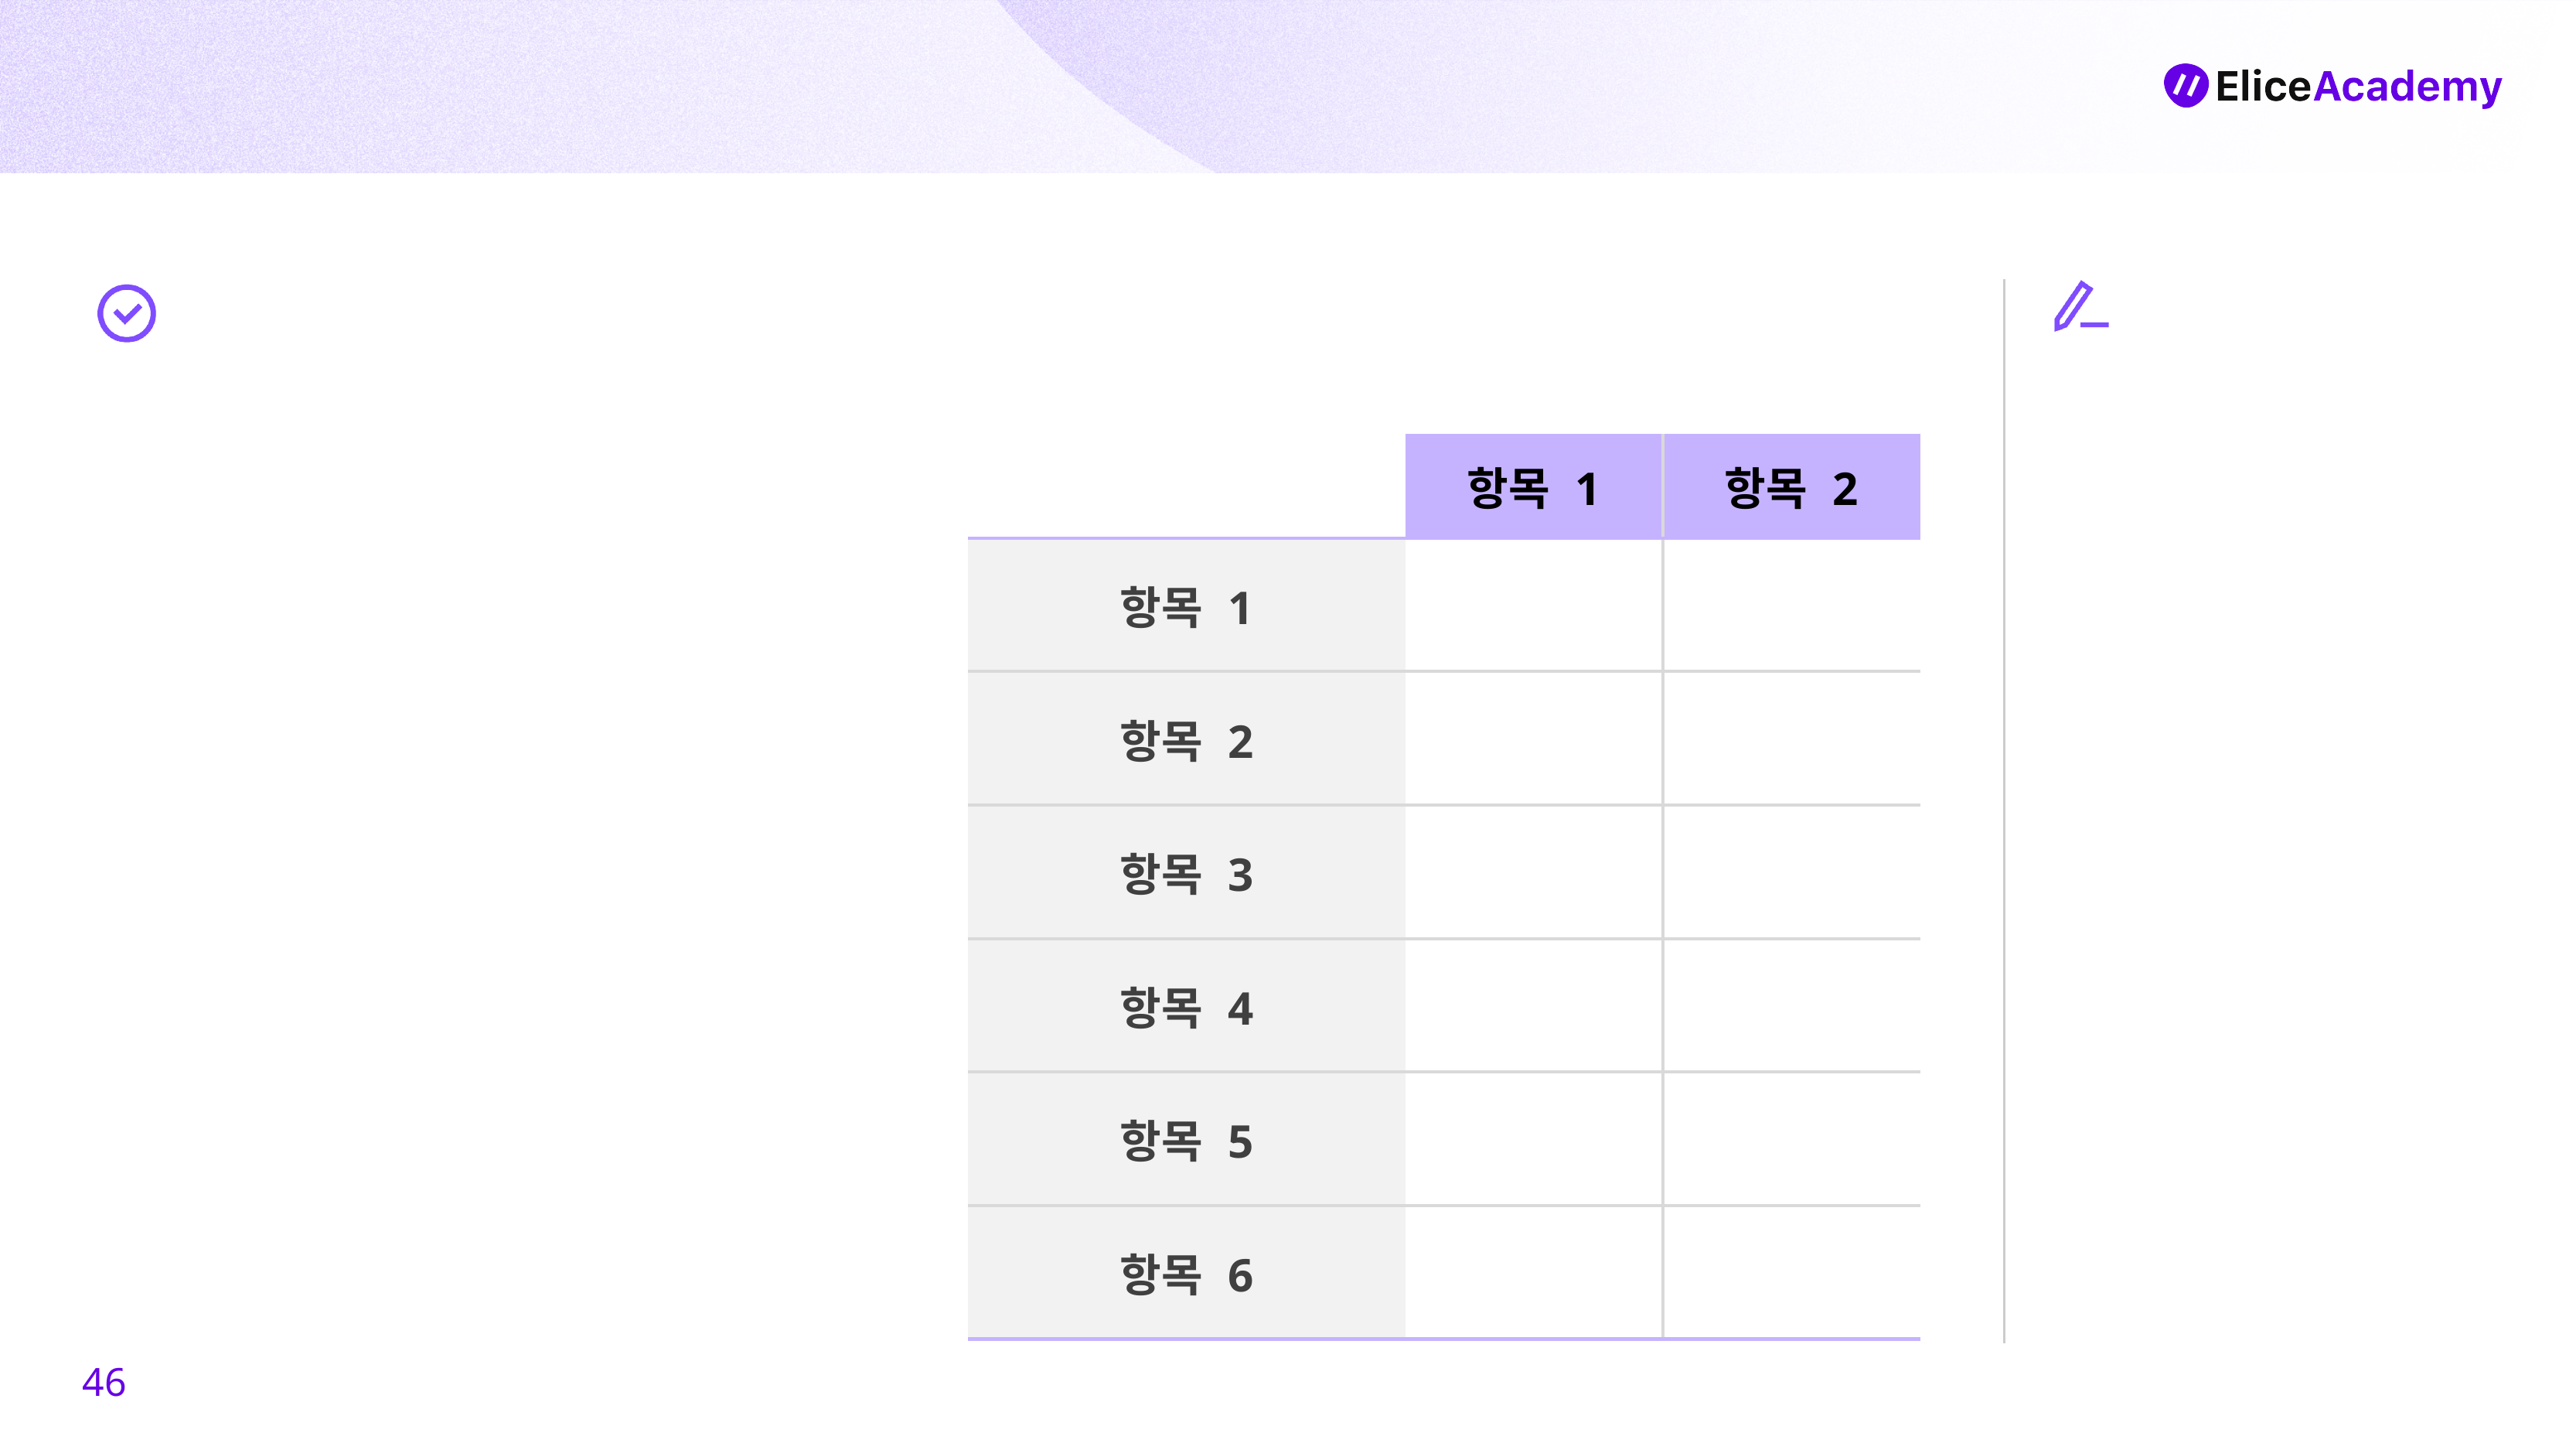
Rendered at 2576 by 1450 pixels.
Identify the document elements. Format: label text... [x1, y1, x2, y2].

slide_number 46 [70, 1346, 651, 1423]
picture [2054, 280, 2109, 332]
picture [0, 0, 2576, 173]
picture [97, 284, 156, 343]
